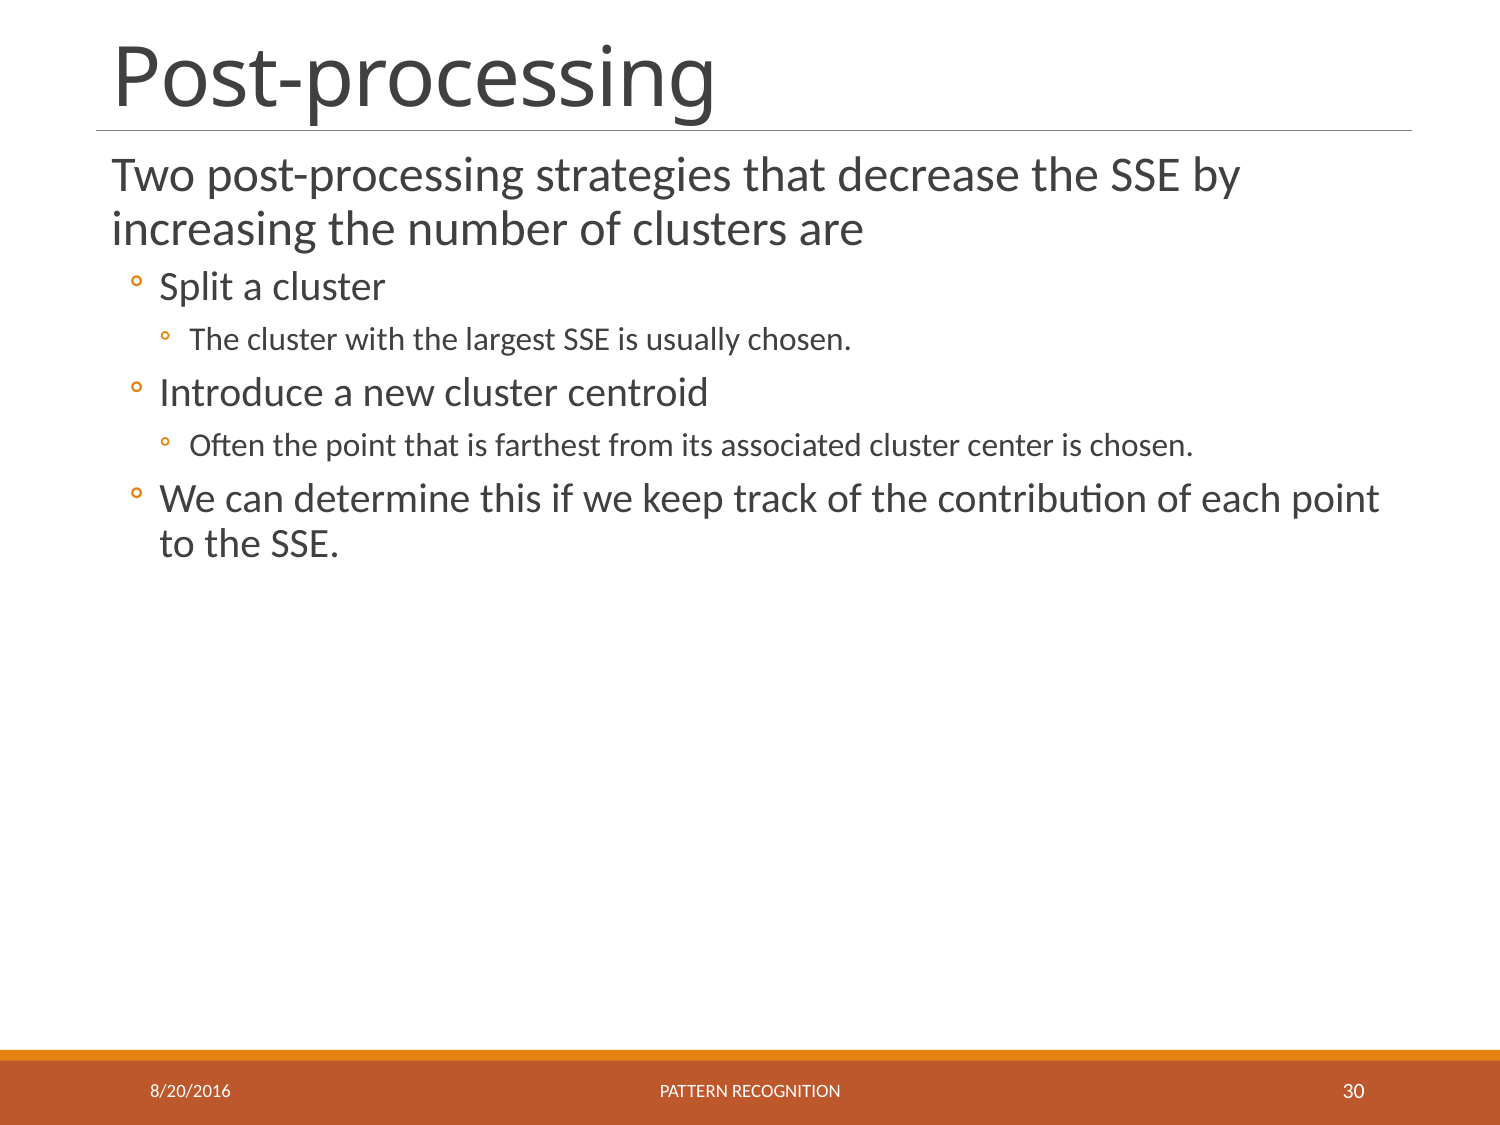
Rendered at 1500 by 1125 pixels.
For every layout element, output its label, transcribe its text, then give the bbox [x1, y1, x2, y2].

footer Pattern recognition [453, 1059, 1047, 1120]
list Two post-processing strategies that decrease the SSE by increasing the number of clusters are Split a cluster The cluster with the largest SSE is usually chosen. Introduce a new cluster centroid Often the point that is farthest from its associated cluster center is chosen. We can determine this if we keep track of the contribution of each point to the SSE. [96, 140, 1413, 1034]
slide_number 30 [1218, 1059, 1380, 1120]
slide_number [135, 1059, 440, 1120]
title Post-processing [96, 19, 1413, 131]
